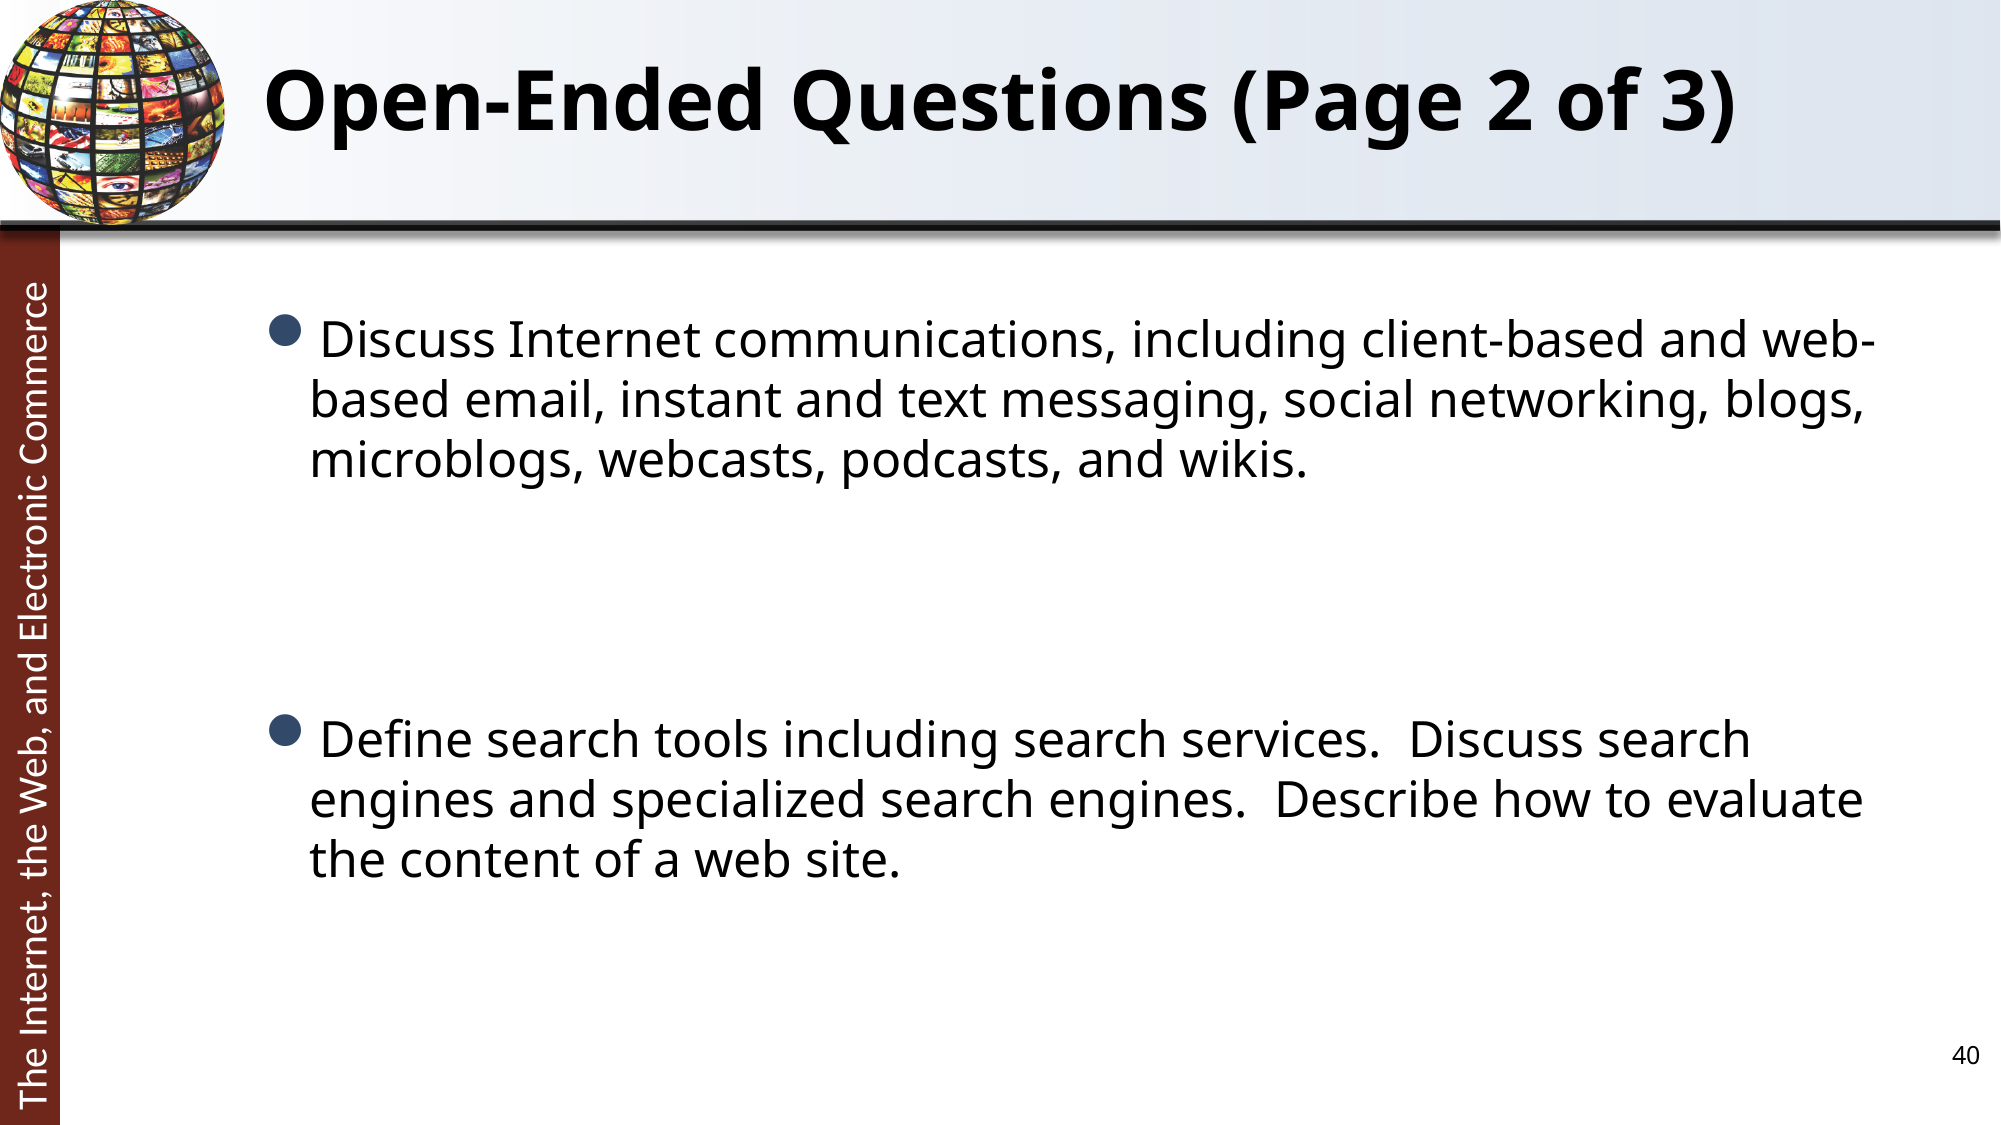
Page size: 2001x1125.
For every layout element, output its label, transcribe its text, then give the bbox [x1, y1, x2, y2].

picture [0, 0, 225, 225]
list Discuss Internet communications, including client-based and web-based email, instant and text messaging, social networking, blogs, microblogs, webcasts, podcasts, and wikis. Define search tools including search services. Discuss search engines and specialized search engines. Describe how to evaluate the content of a web site. [249, 299, 1925, 1007]
slide_number 40 [1795, 1033, 1996, 1079]
title Open-Ended Questions (Page 2 of 3) [247, 0, 1985, 195]
